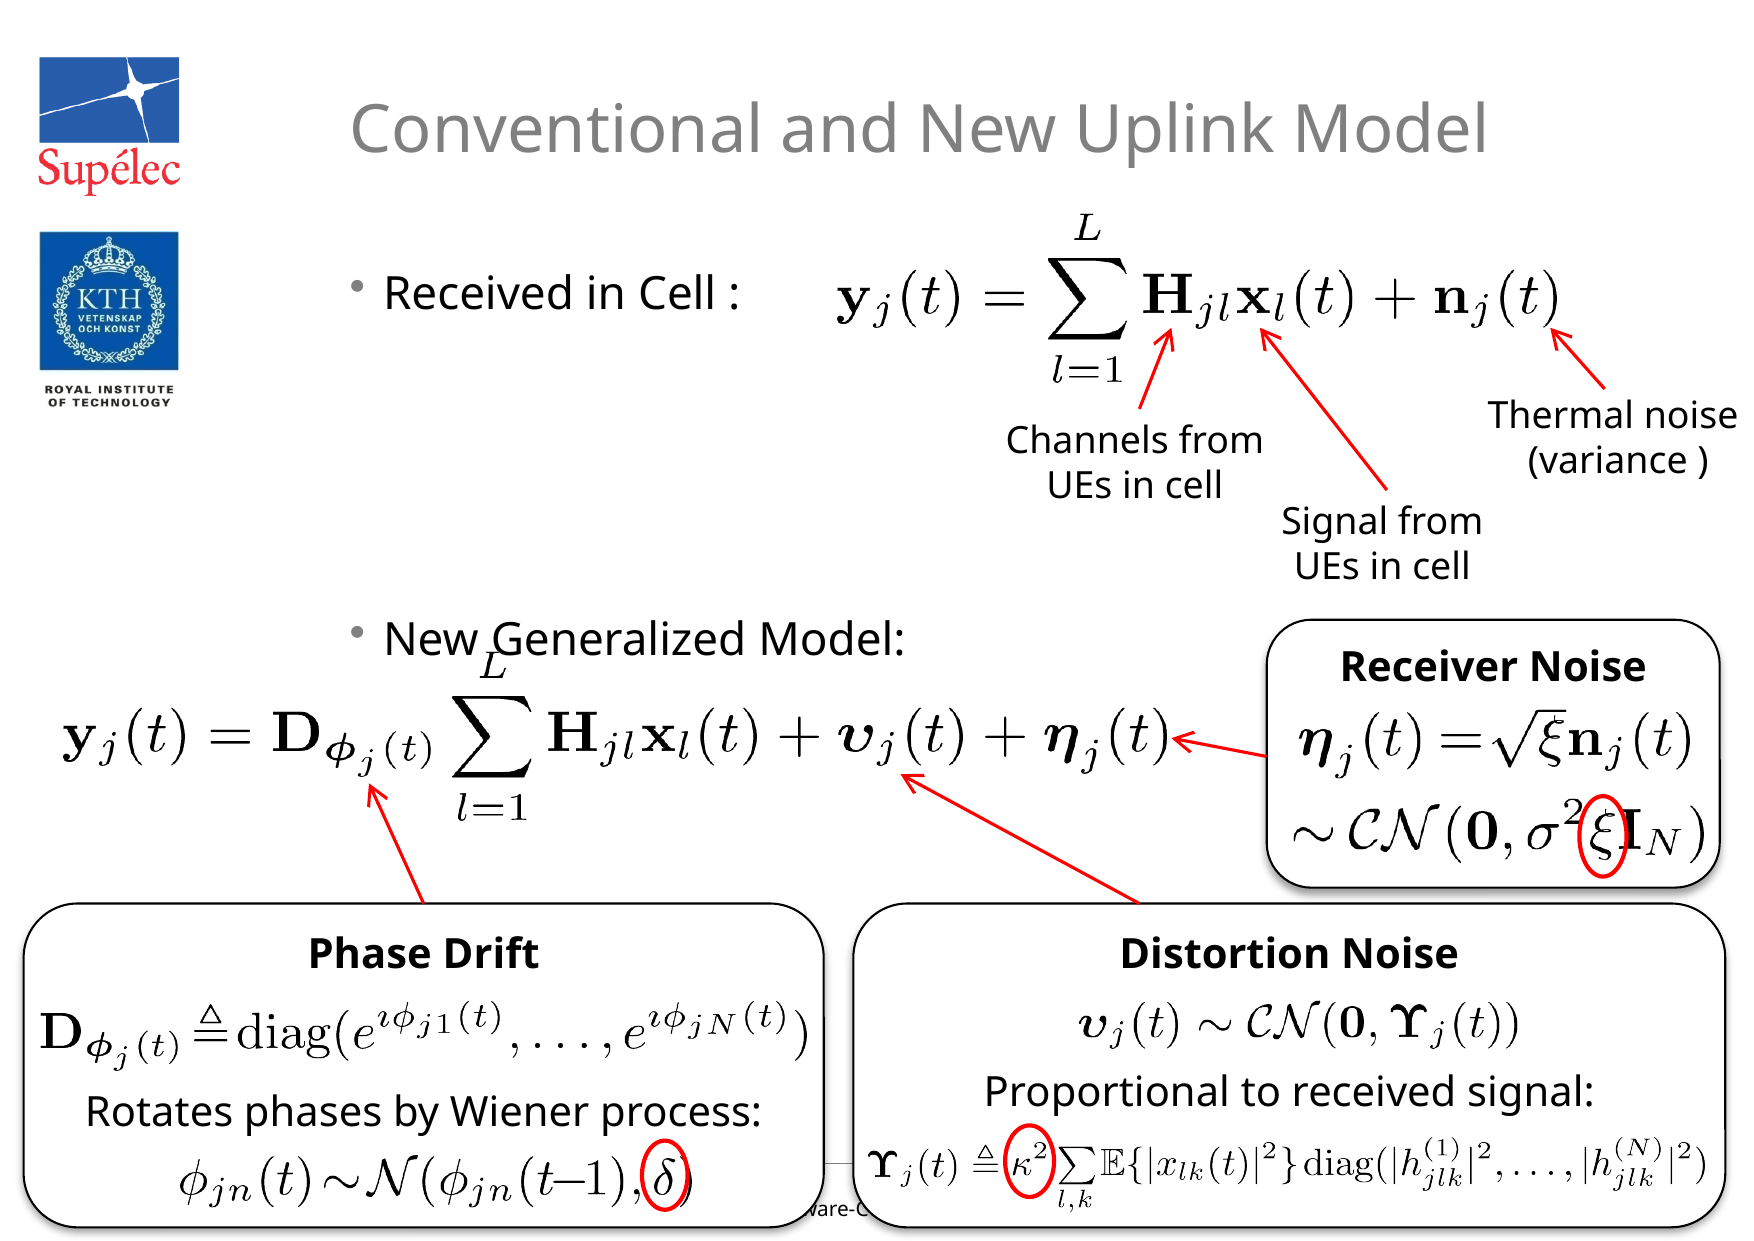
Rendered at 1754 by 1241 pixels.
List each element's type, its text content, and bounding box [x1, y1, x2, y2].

picture [1290, 662, 1709, 904]
picture [38, 997, 813, 1073]
text_box [647, 1138, 683, 1149]
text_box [368, 783, 424, 904]
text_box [1139, 327, 1172, 410]
picture [864, 1112, 1709, 1241]
title Conventional and New Uplink Model [349, 22, 1663, 230]
text_box Phase Drift Rotates phases by Wiener process: [23, 903, 824, 1228]
picture [834, 206, 1563, 431]
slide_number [26, 1211, 170, 1241]
picture [177, 1151, 697, 1241]
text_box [1171, 737, 1267, 757]
picture [60, 644, 1173, 869]
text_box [900, 773, 1140, 904]
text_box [1549, 327, 1605, 390]
text_box Distortion Noise Proportional to received signal: [853, 903, 1726, 1208]
text_box Receiver Noise [1266, 619, 1720, 879]
picture [38, 57, 180, 196]
footer Massive MIMO Systems with Hardware-Constrained Base Stations, E. Björnson (Supélec, KTH) [704, 1175, 859, 1241]
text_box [1259, 327, 1388, 491]
picture [39, 231, 179, 408]
picture [1077, 997, 1522, 1082]
